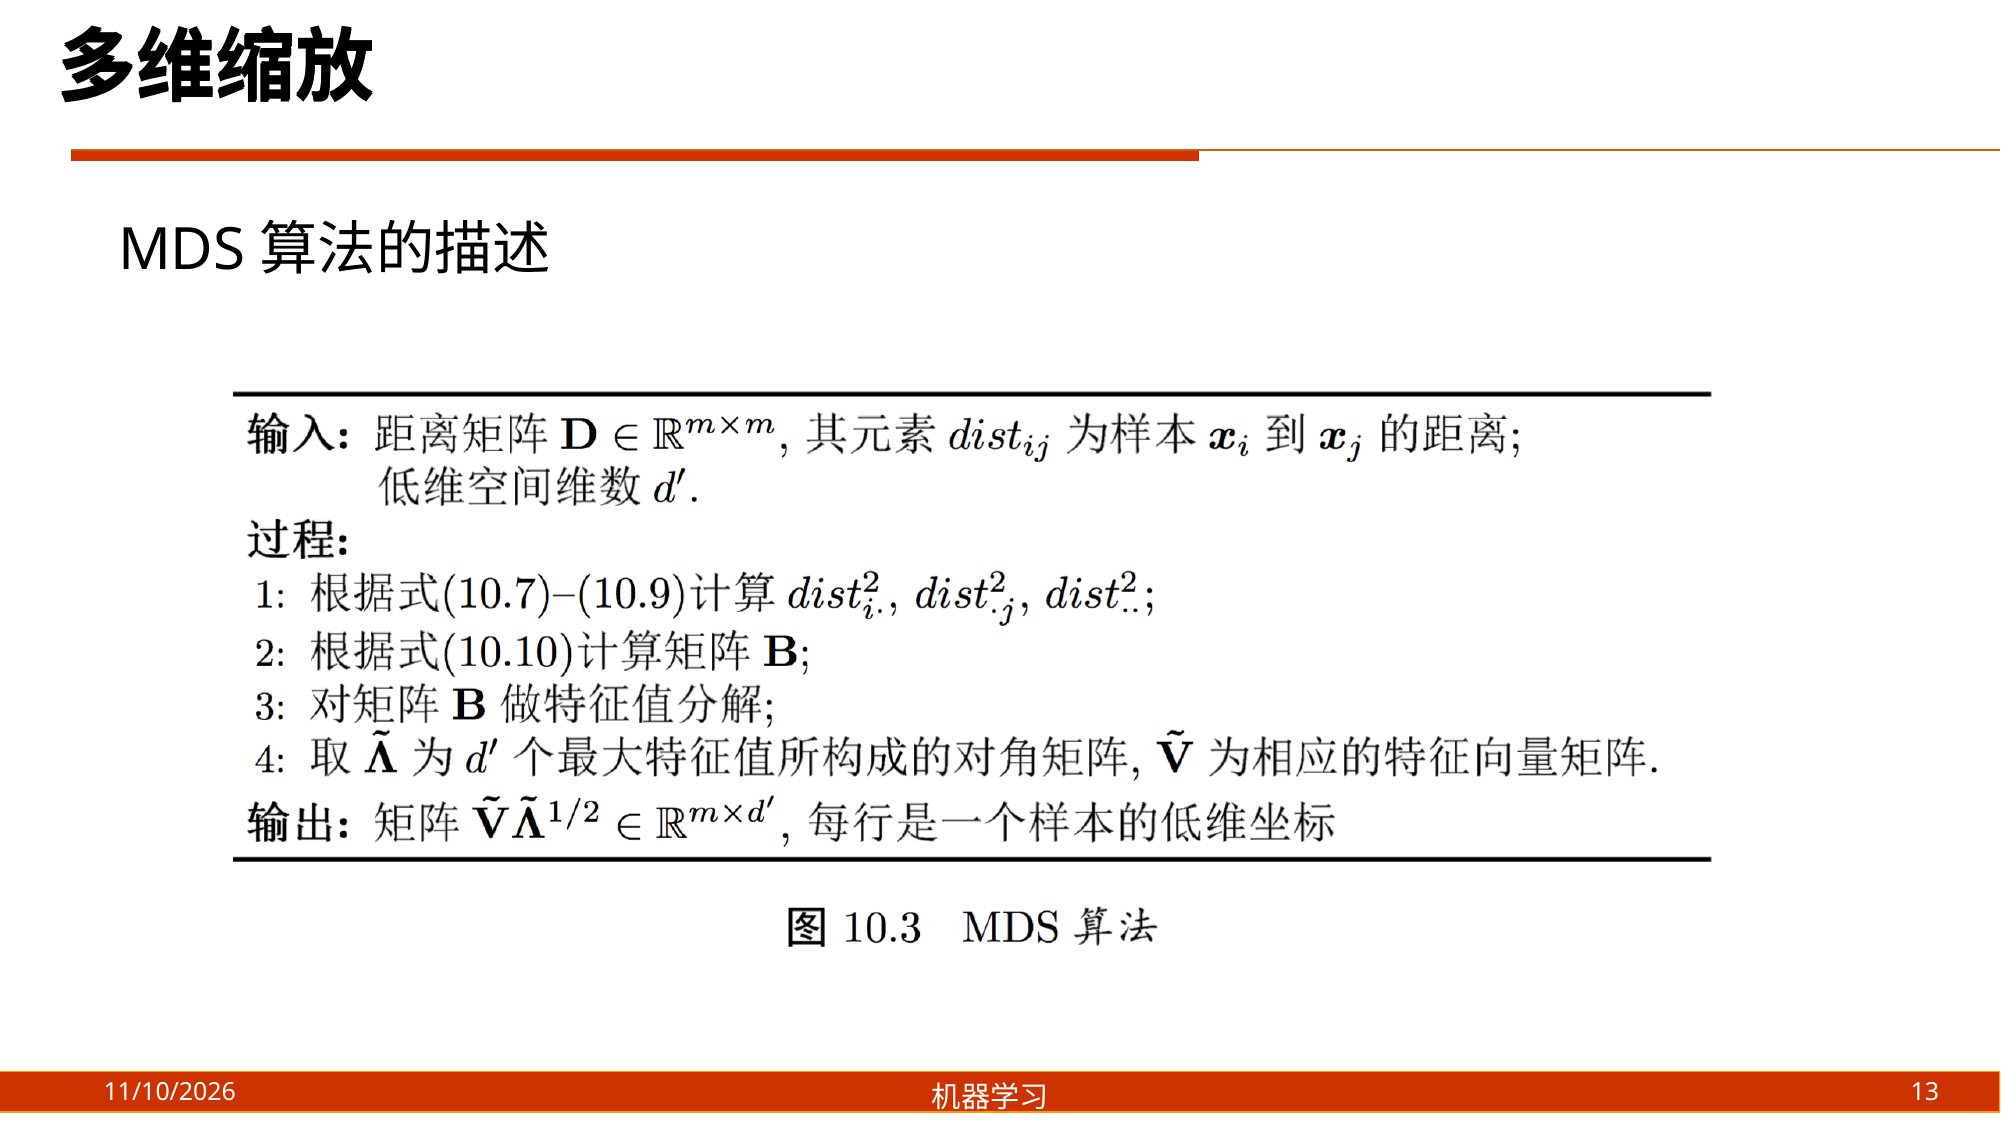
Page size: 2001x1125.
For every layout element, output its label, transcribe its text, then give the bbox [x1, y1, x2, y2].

picture [222, 372, 1723, 966]
text_box 多维缩放 [42, 7, 1337, 135]
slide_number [103, 1074, 538, 1115]
slide_number 13 [1505, 1074, 1940, 1113]
text_box MDS算法的描述 [103, 217, 1520, 293]
